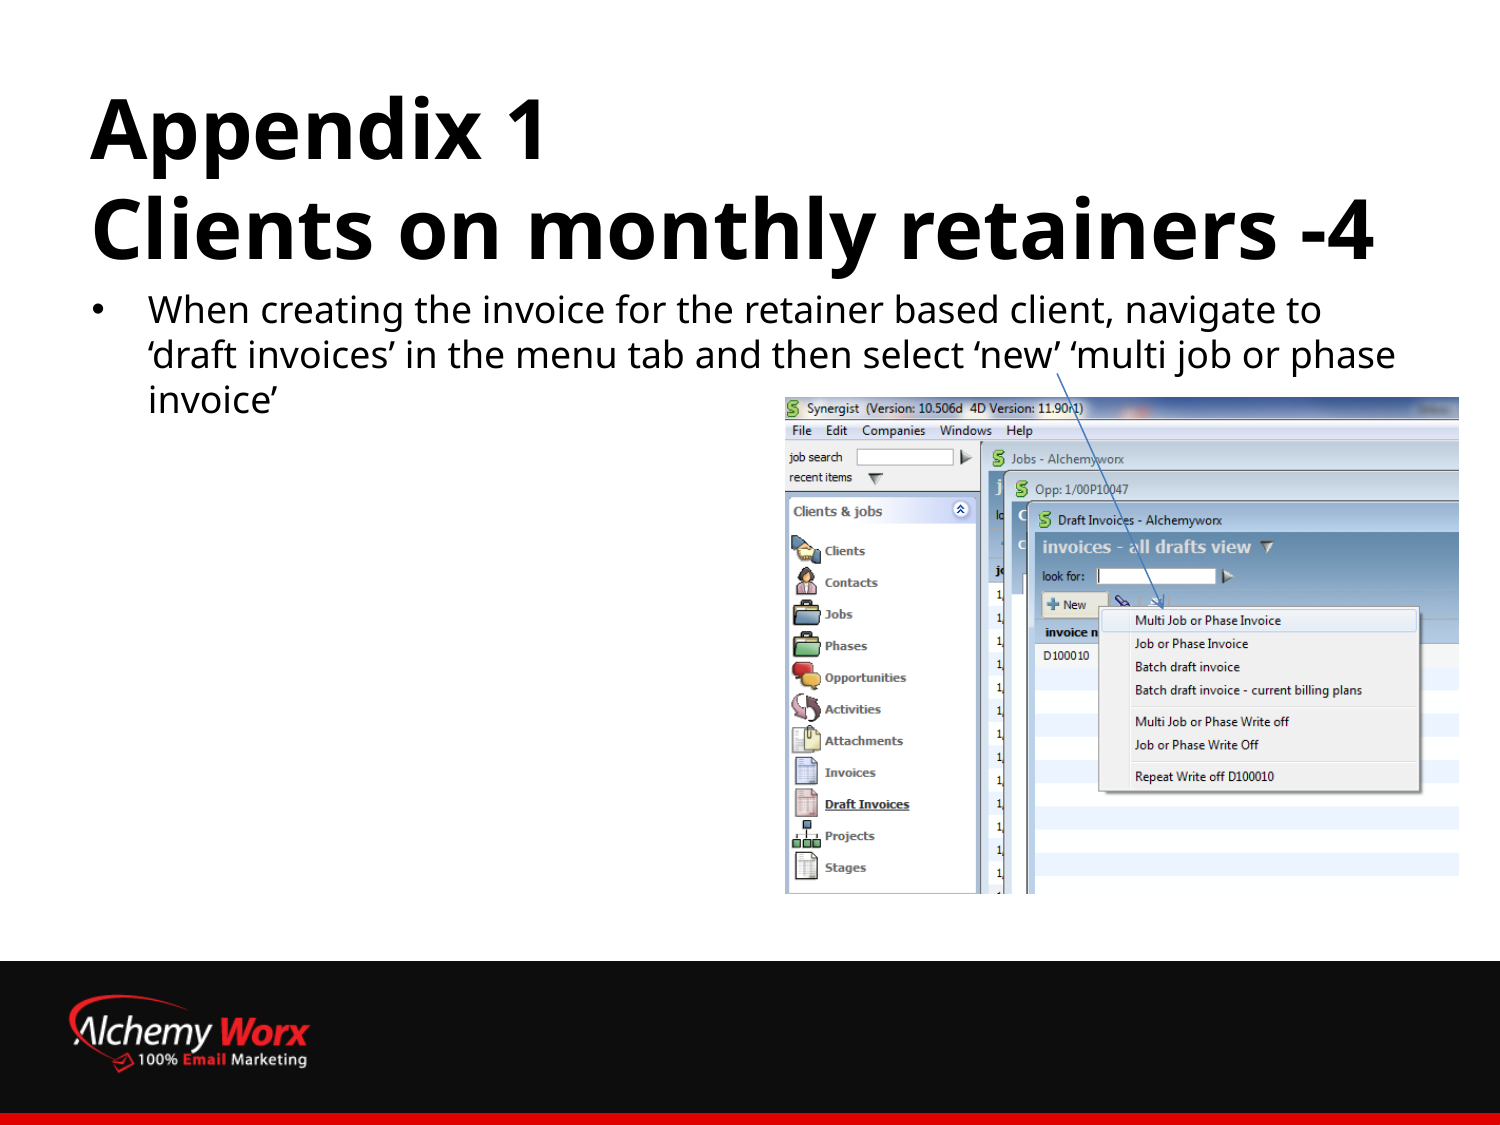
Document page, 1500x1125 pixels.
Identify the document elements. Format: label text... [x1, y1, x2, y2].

title Appendix 1 Clients on monthly retainers -4 [74, 77, 1426, 374]
picture [785, 396, 1459, 894]
list When creating the invoice for the retainer based client, navigate to ‘draft invoices’ in the menu tab and then select ‘new’ ‘multi job or phase invoice’ [76, 278, 1424, 906]
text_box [1056, 373, 1164, 610]
picture [41, 975, 339, 1094]
